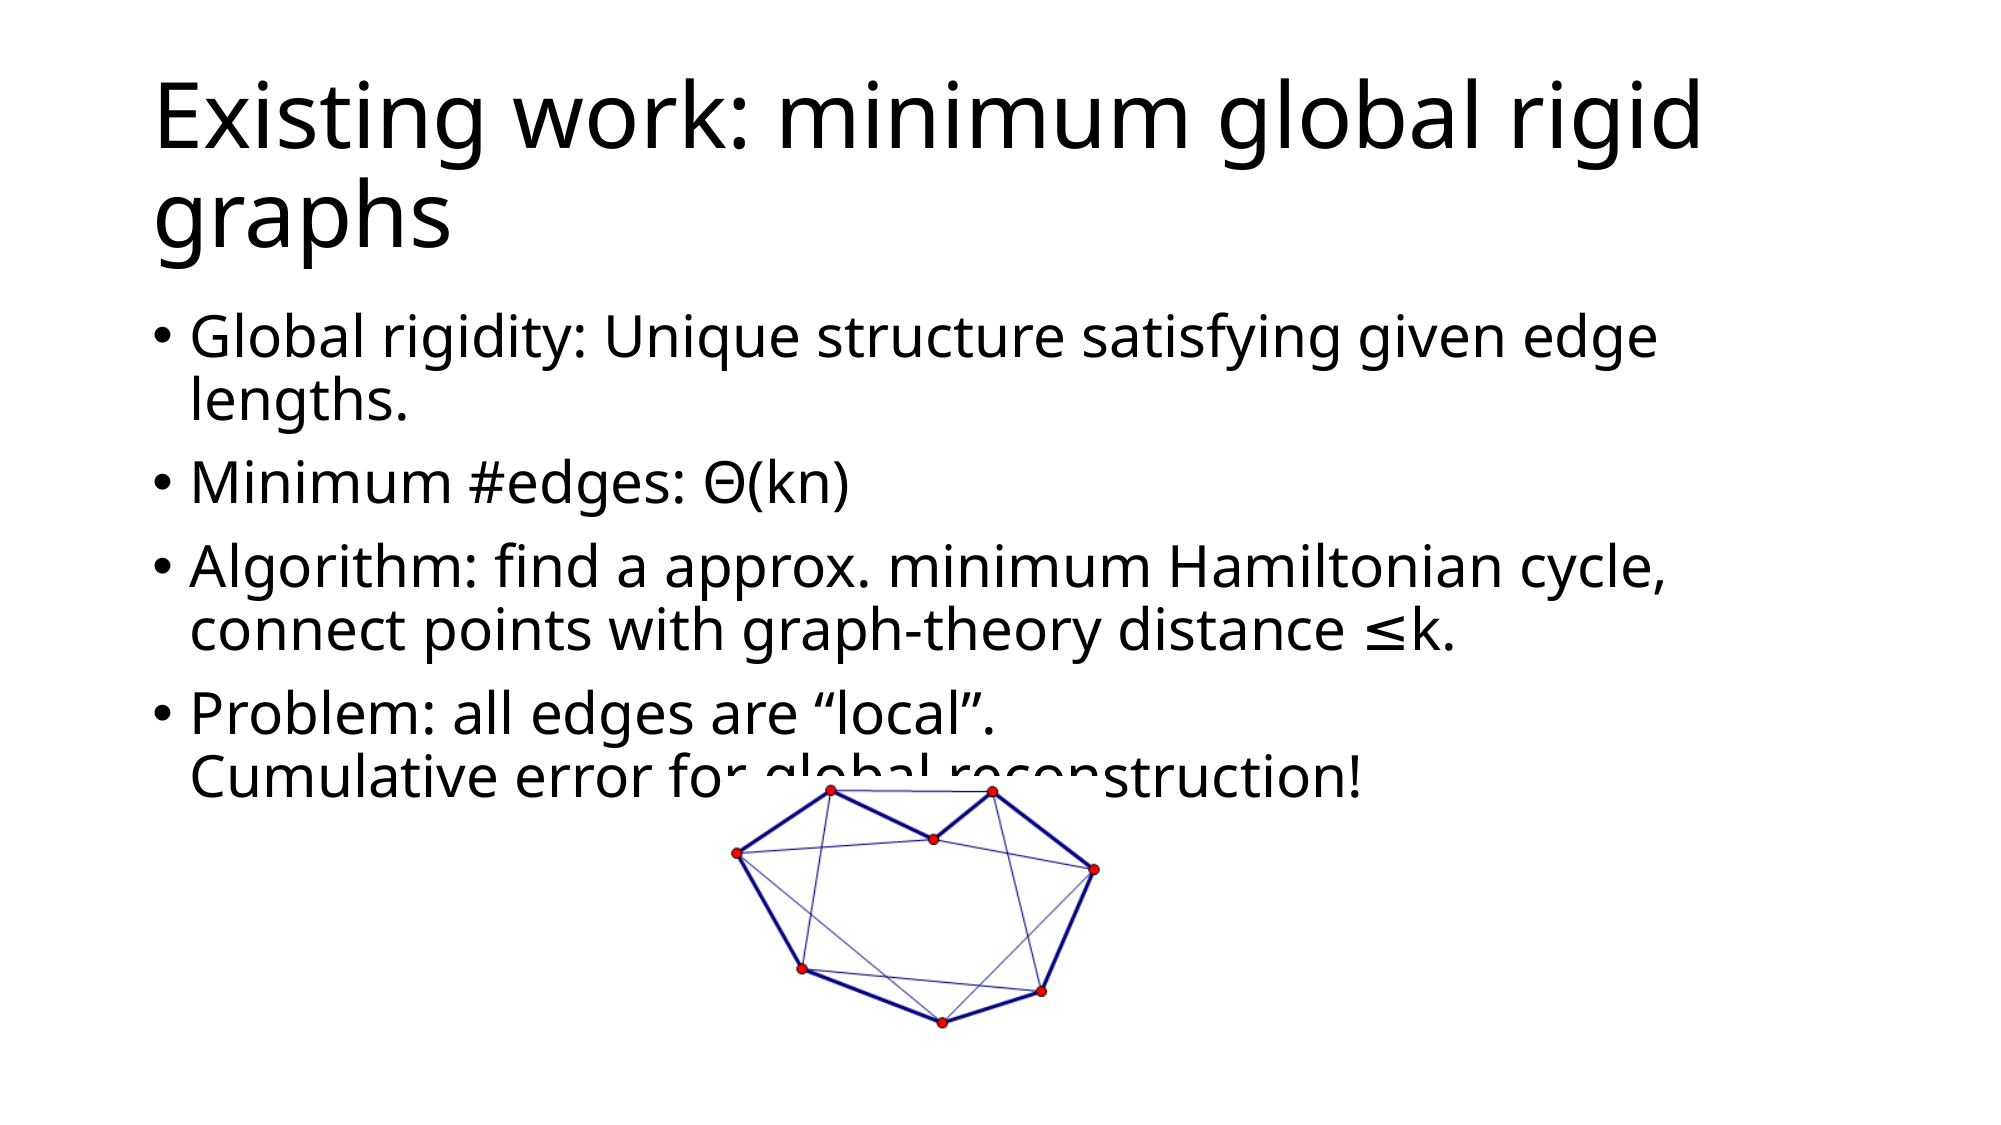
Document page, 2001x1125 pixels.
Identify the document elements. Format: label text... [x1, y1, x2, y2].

list Global rigidity: Unique structure satisfying given edge lengths. Minimum #edges: Θ(kn) Algorithm: find a approx. minimum Hamiltonian cycle, connect points with graph-theory distance ≤k. Problem: all edges are “local”. Cumulative error for global reconstruction! [137, 299, 1863, 1014]
picture [725, 776, 1106, 1036]
title Existing work: minimum global rigid graphs [137, 59, 1863, 278]
